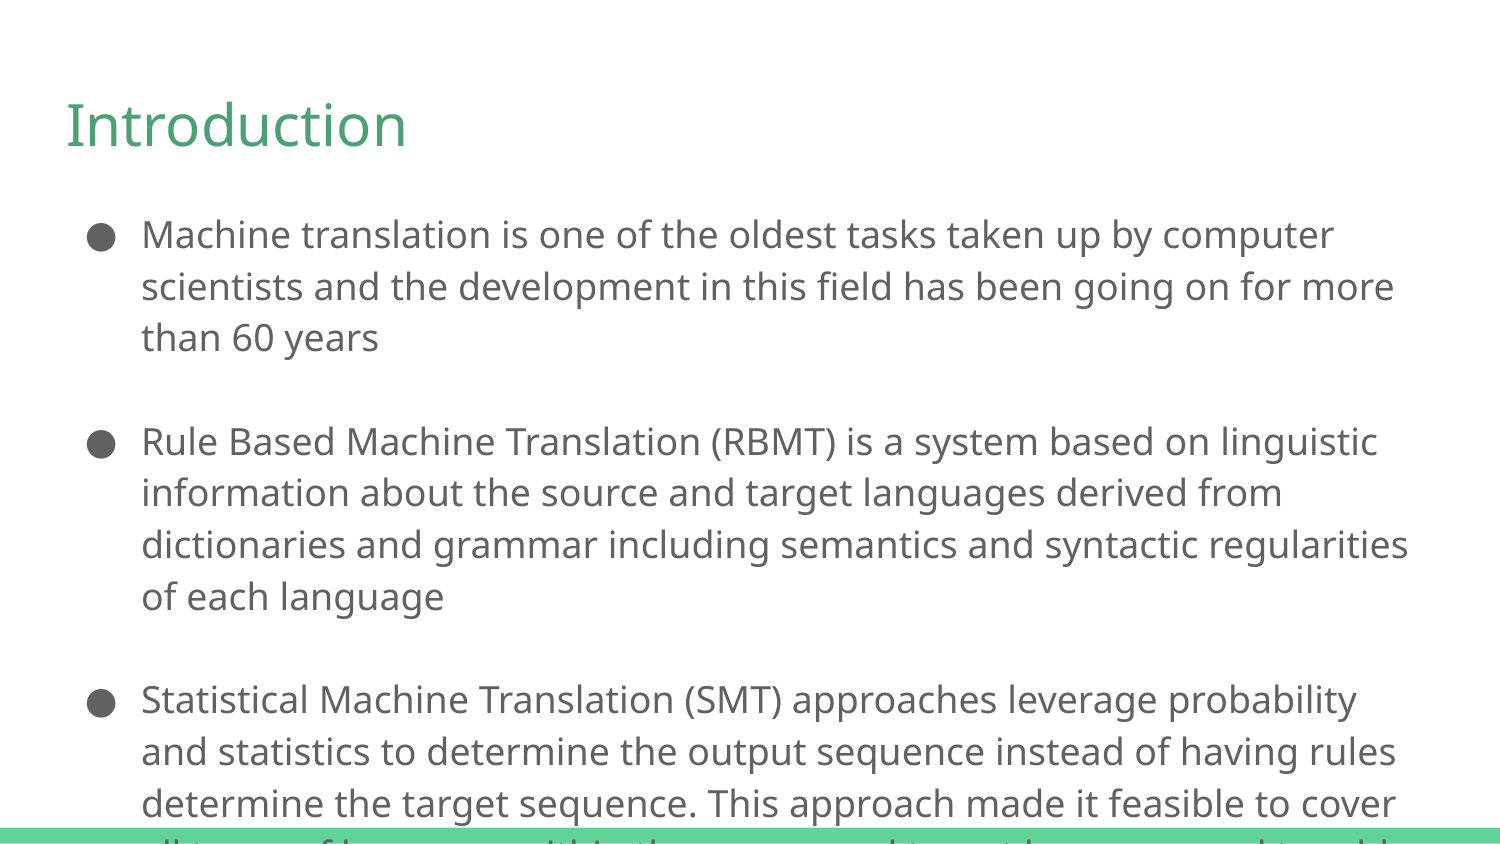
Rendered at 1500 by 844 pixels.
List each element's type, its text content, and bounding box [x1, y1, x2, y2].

list Machine translation is one of the oldest tasks taken up by computer scientists and the development in this field has been going on for more than 60 years Rule Based Machine Translation (RBMT) is a system based on linguistic information about the source and target languages derived from dictionaries and grammar including semantics and syntactic regularities of each language Statistical Machine Translation (SMT) approaches leverage probability and statistics to determine the output sequence instead of having rules determine the target sequence. This approach made it feasible to cover all types of language within the source and target language and to add new pairs [51, 189, 1449, 771]
title Introduction [51, 72, 1449, 167]
